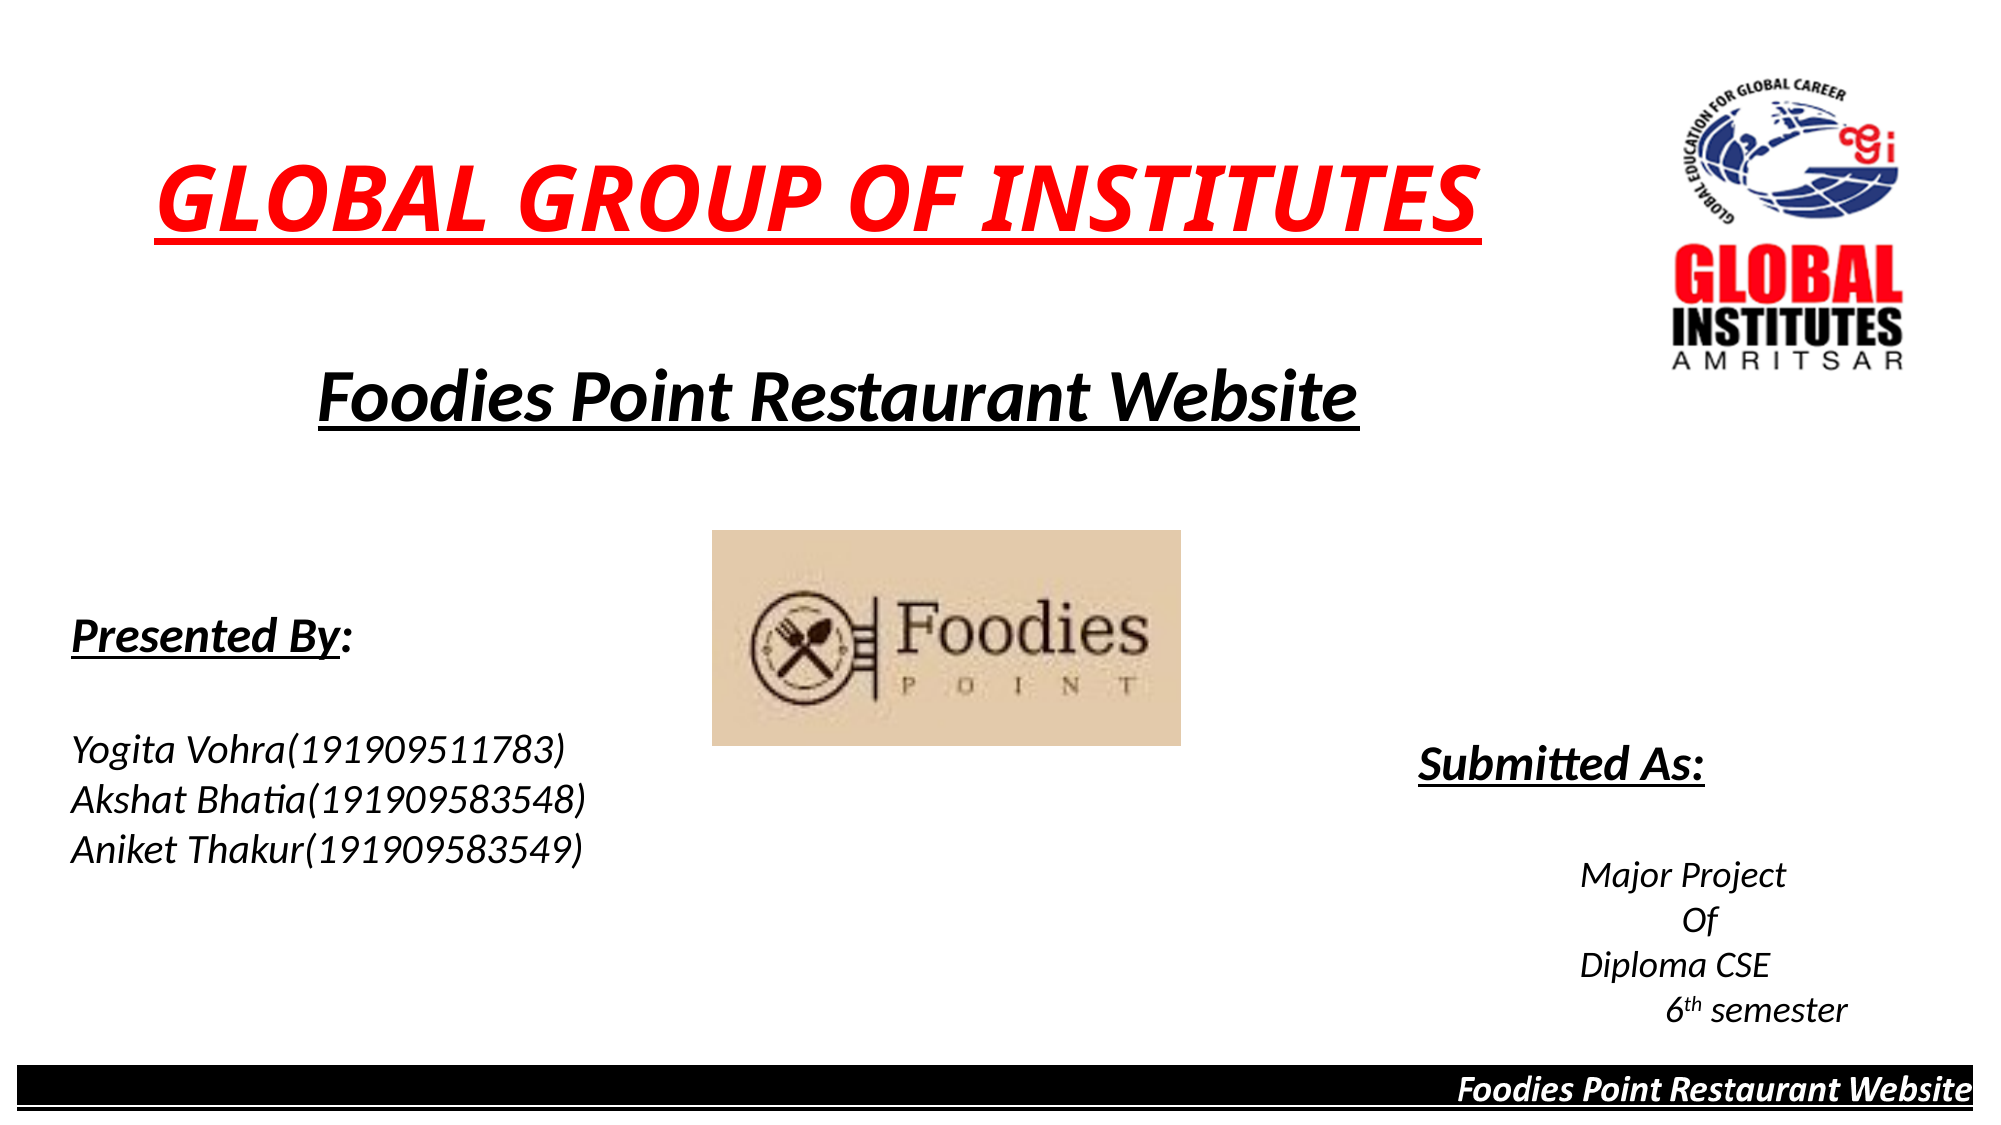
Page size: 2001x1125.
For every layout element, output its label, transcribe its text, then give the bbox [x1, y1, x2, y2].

text_box GLOBAL GROUP OF INSTITUTES [139, 132, 1593, 258]
picture [1593, 49, 1978, 402]
picture [712, 530, 1181, 746]
text_box Presented By: Yogita Vohra(191909511783) Akshat Bhatia(191909583548) Aniket Thakur(191909583549) [56, 594, 820, 880]
text_box Foodies Point Restaurant Website [302, 339, 1375, 444]
picture [0, 1053, 1995, 1125]
text_box Submitted As: Major Project Of Diploma CSE 6th semester [1403, 723, 1944, 1038]
